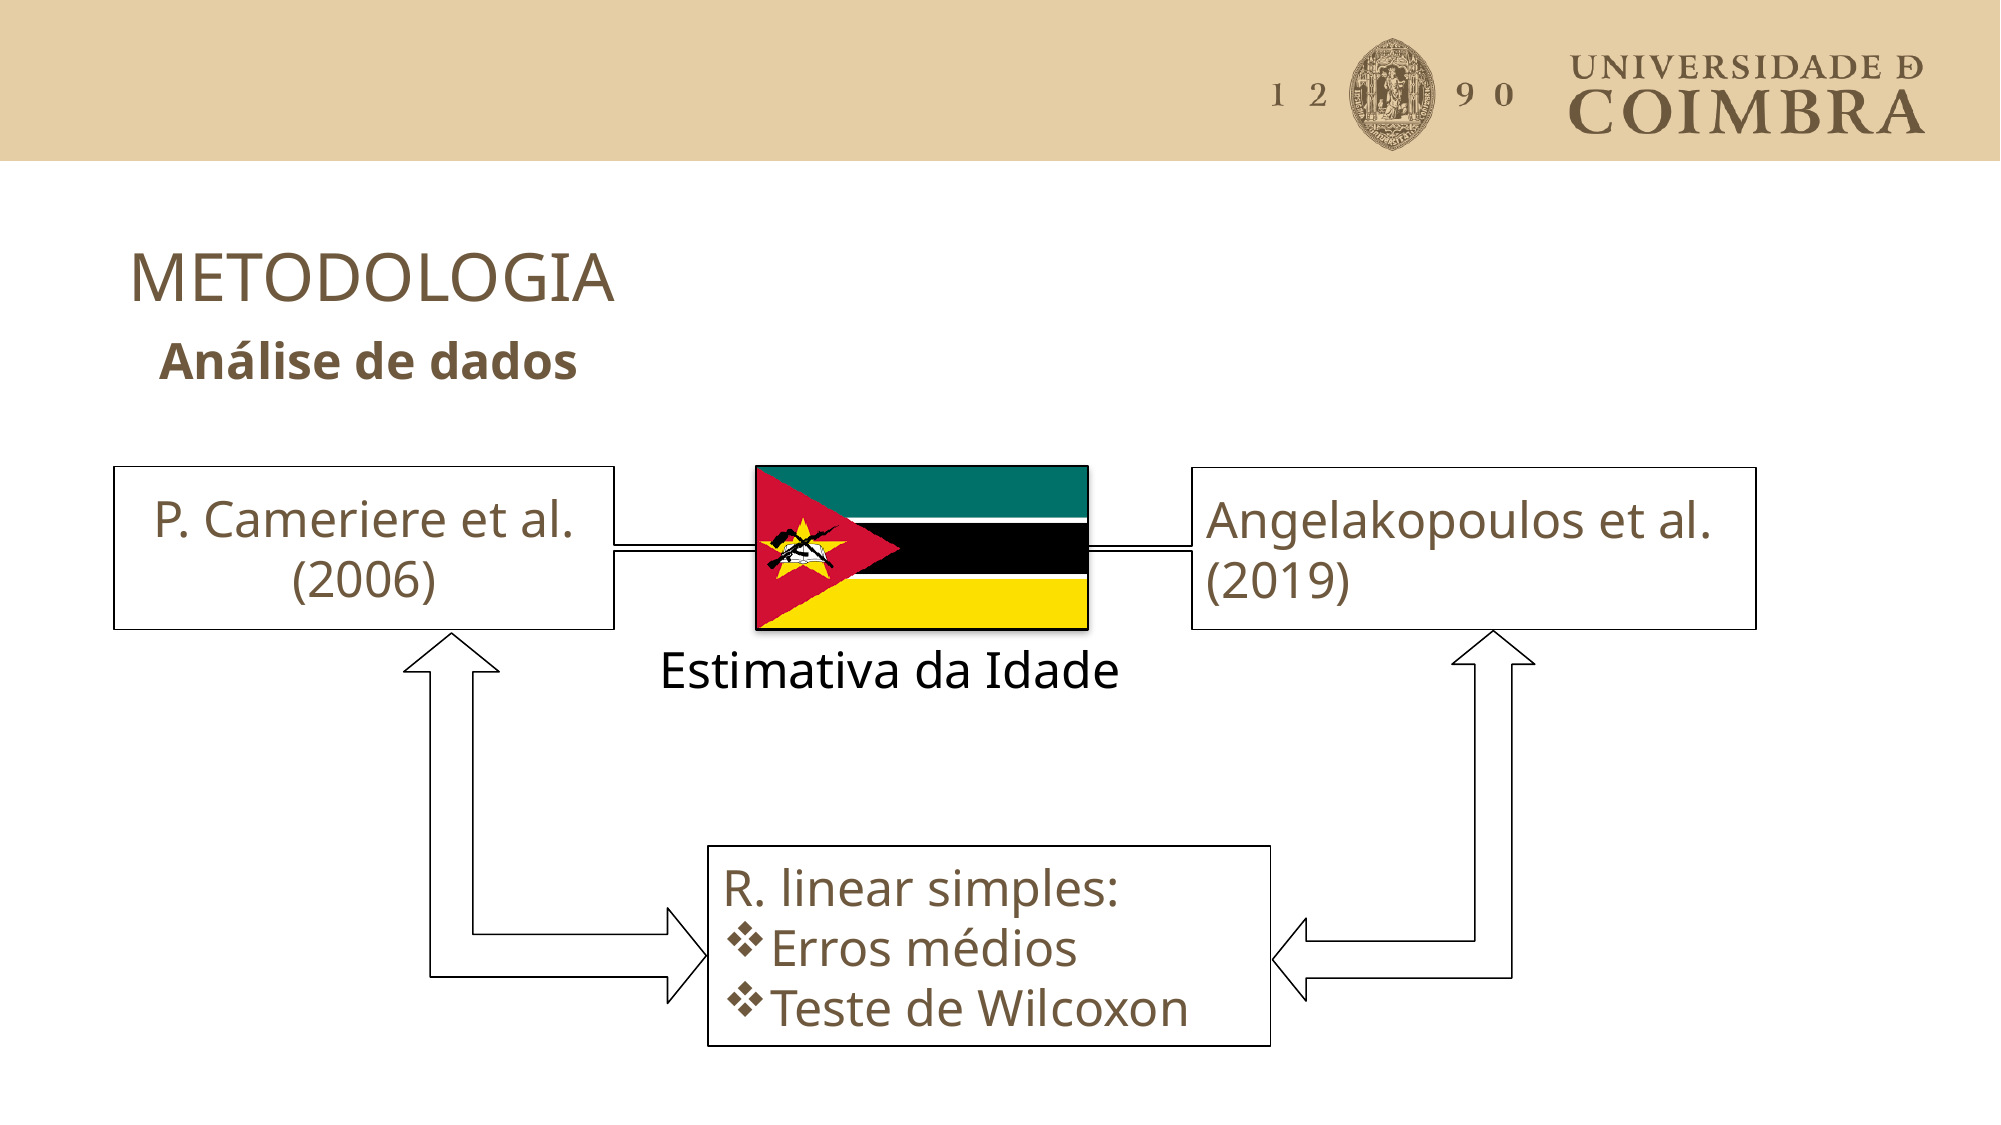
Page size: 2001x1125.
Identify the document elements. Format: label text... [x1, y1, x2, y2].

text_box Estimativa da Idade [644, 631, 1199, 707]
text_box P. Cameriere et al. (2006) [112, 464, 750, 632]
text_box Análise de dados [144, 322, 594, 398]
picture [1272, 35, 1925, 154]
text_box [0, 0, 2000, 163]
text_box [755, 466, 1089, 630]
text_box Angelakopoulos et al. (2019) [1093, 465, 1758, 632]
text_box [1270, 628, 1537, 1004]
text_box [401, 631, 708, 1006]
text_box METODOLOGIA [114, 227, 1886, 322]
text_box R. linear simples: Erros médios Teste de Wilcoxon [706, 844, 1273, 1048]
